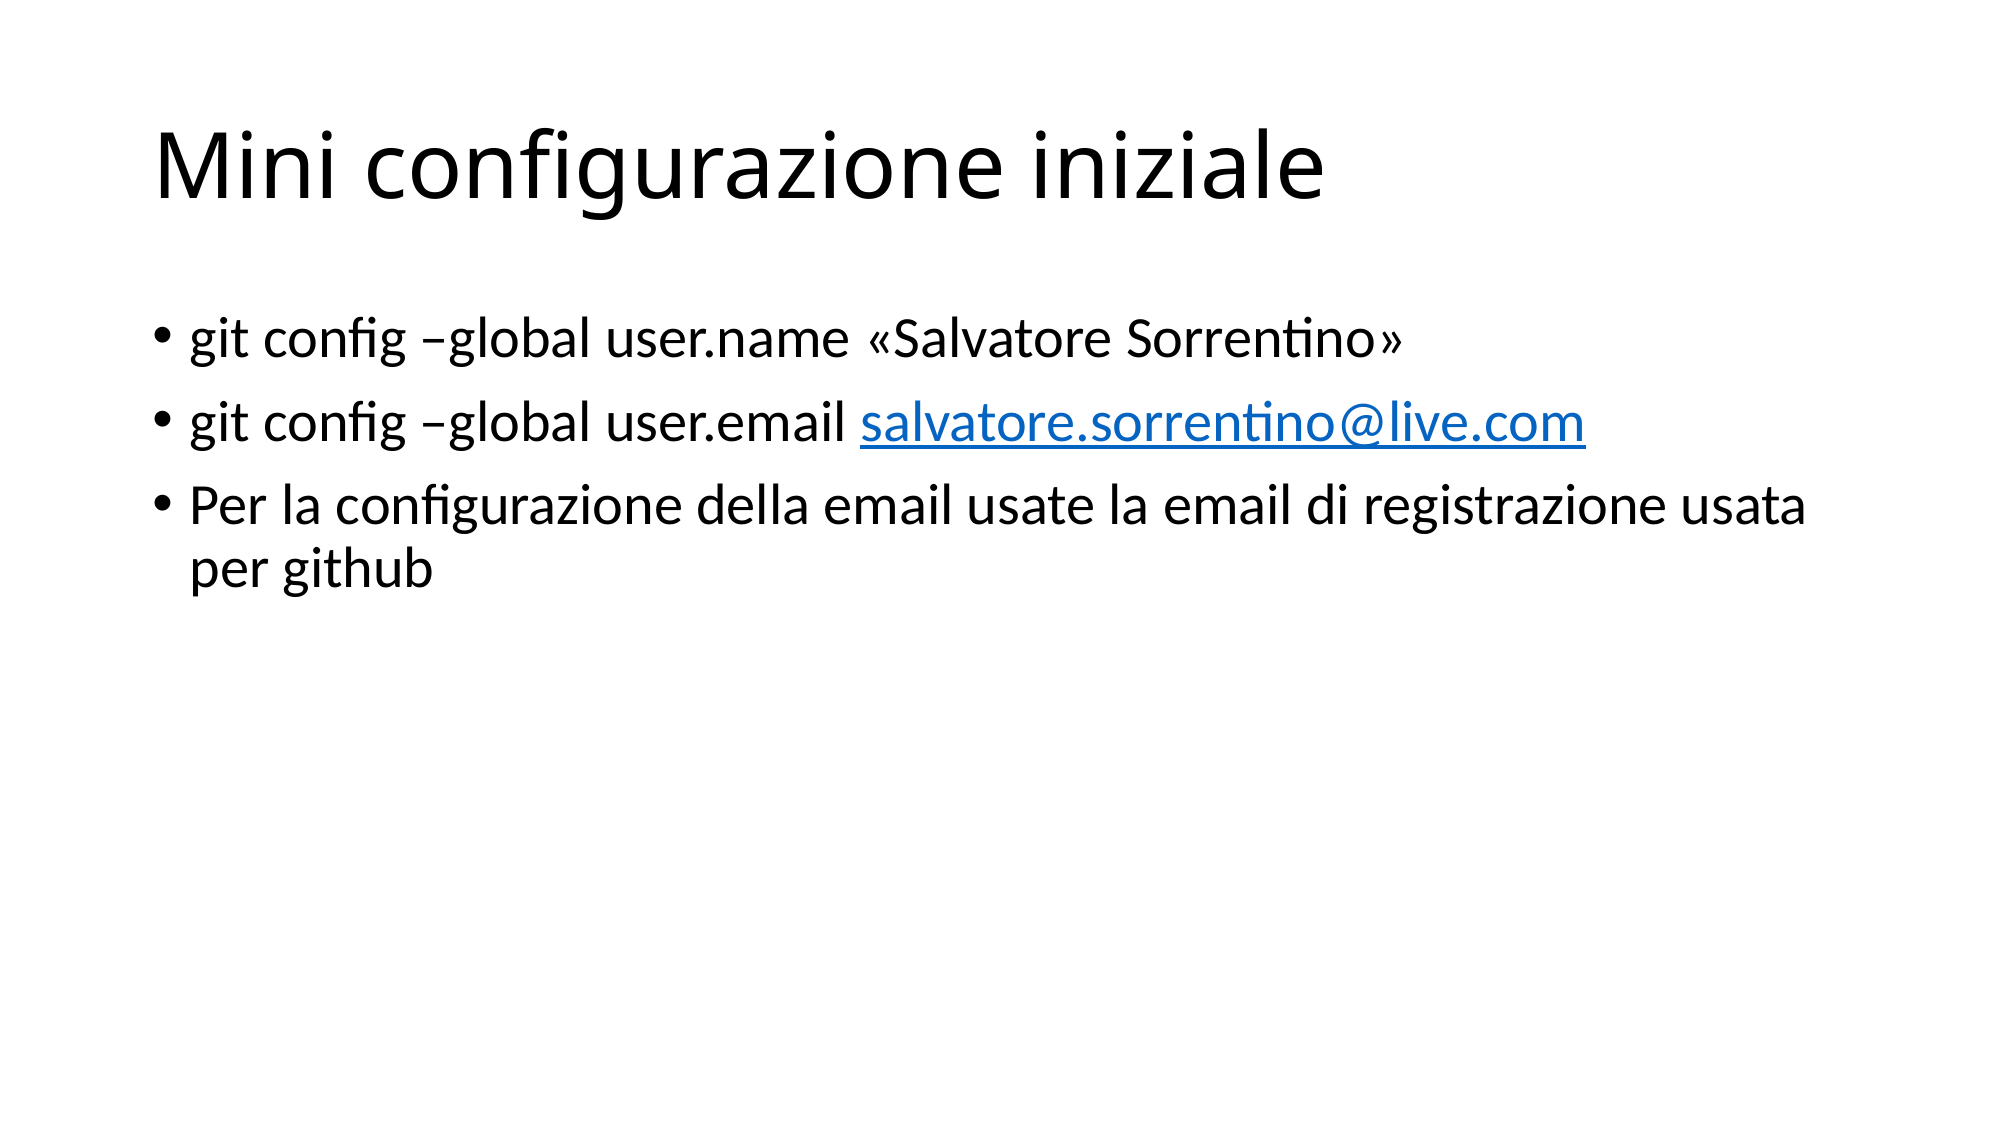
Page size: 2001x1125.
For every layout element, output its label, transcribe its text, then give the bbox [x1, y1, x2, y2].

list git config –global user.name «Salvatore Sorrentino» git config –global user.email salvatore.sorrentino@live.com Per la configurazione della email usate la email di registrazione usata per github [137, 299, 1863, 1014]
title Mini configurazione iniziale [137, 59, 1863, 278]
